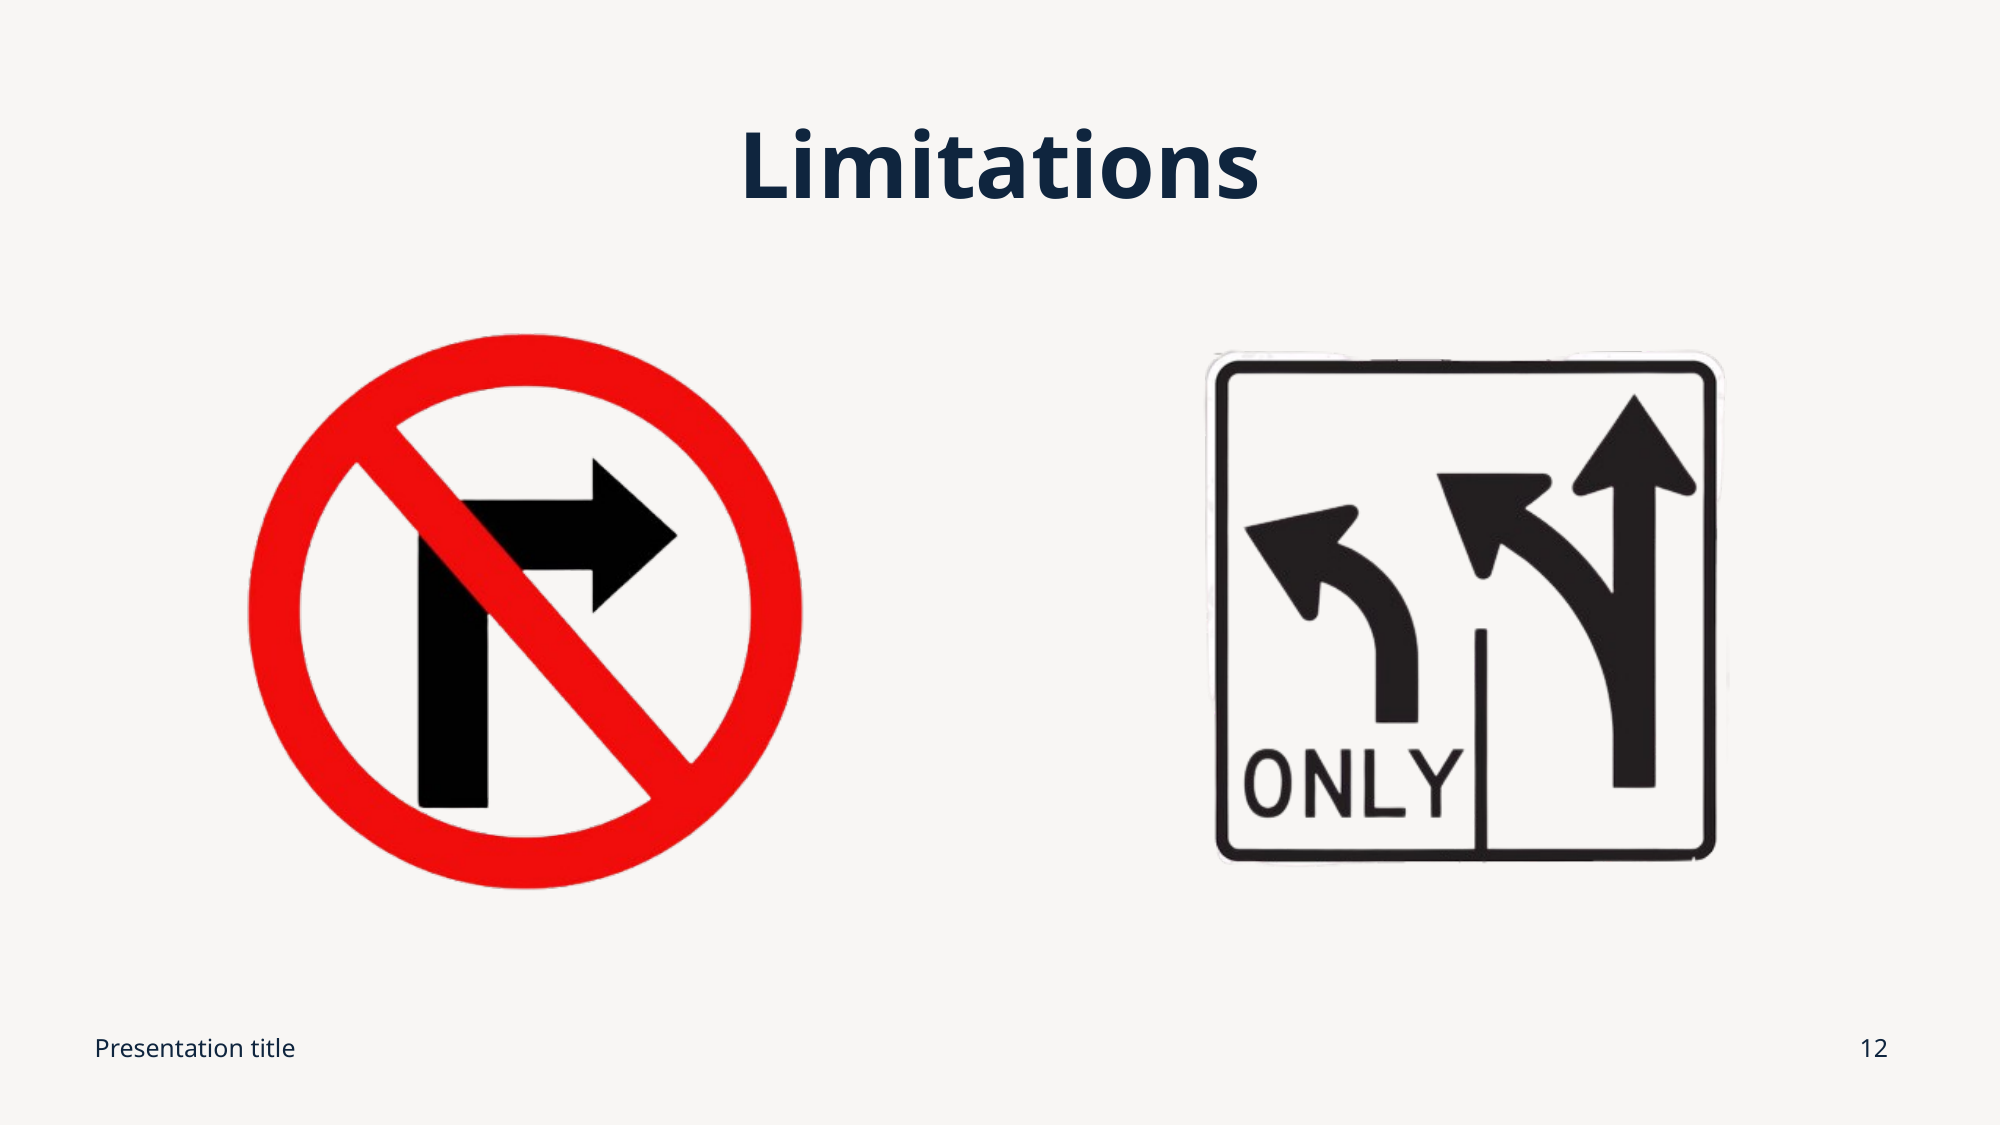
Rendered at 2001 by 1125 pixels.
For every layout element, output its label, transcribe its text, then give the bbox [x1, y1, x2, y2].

picture [160, 246, 891, 978]
slide_number 12 [1836, 1020, 1912, 1080]
picture [1065, 258, 1847, 1040]
footer Presentation title [79, 1020, 755, 1080]
title Limitations [137, 59, 1863, 278]
